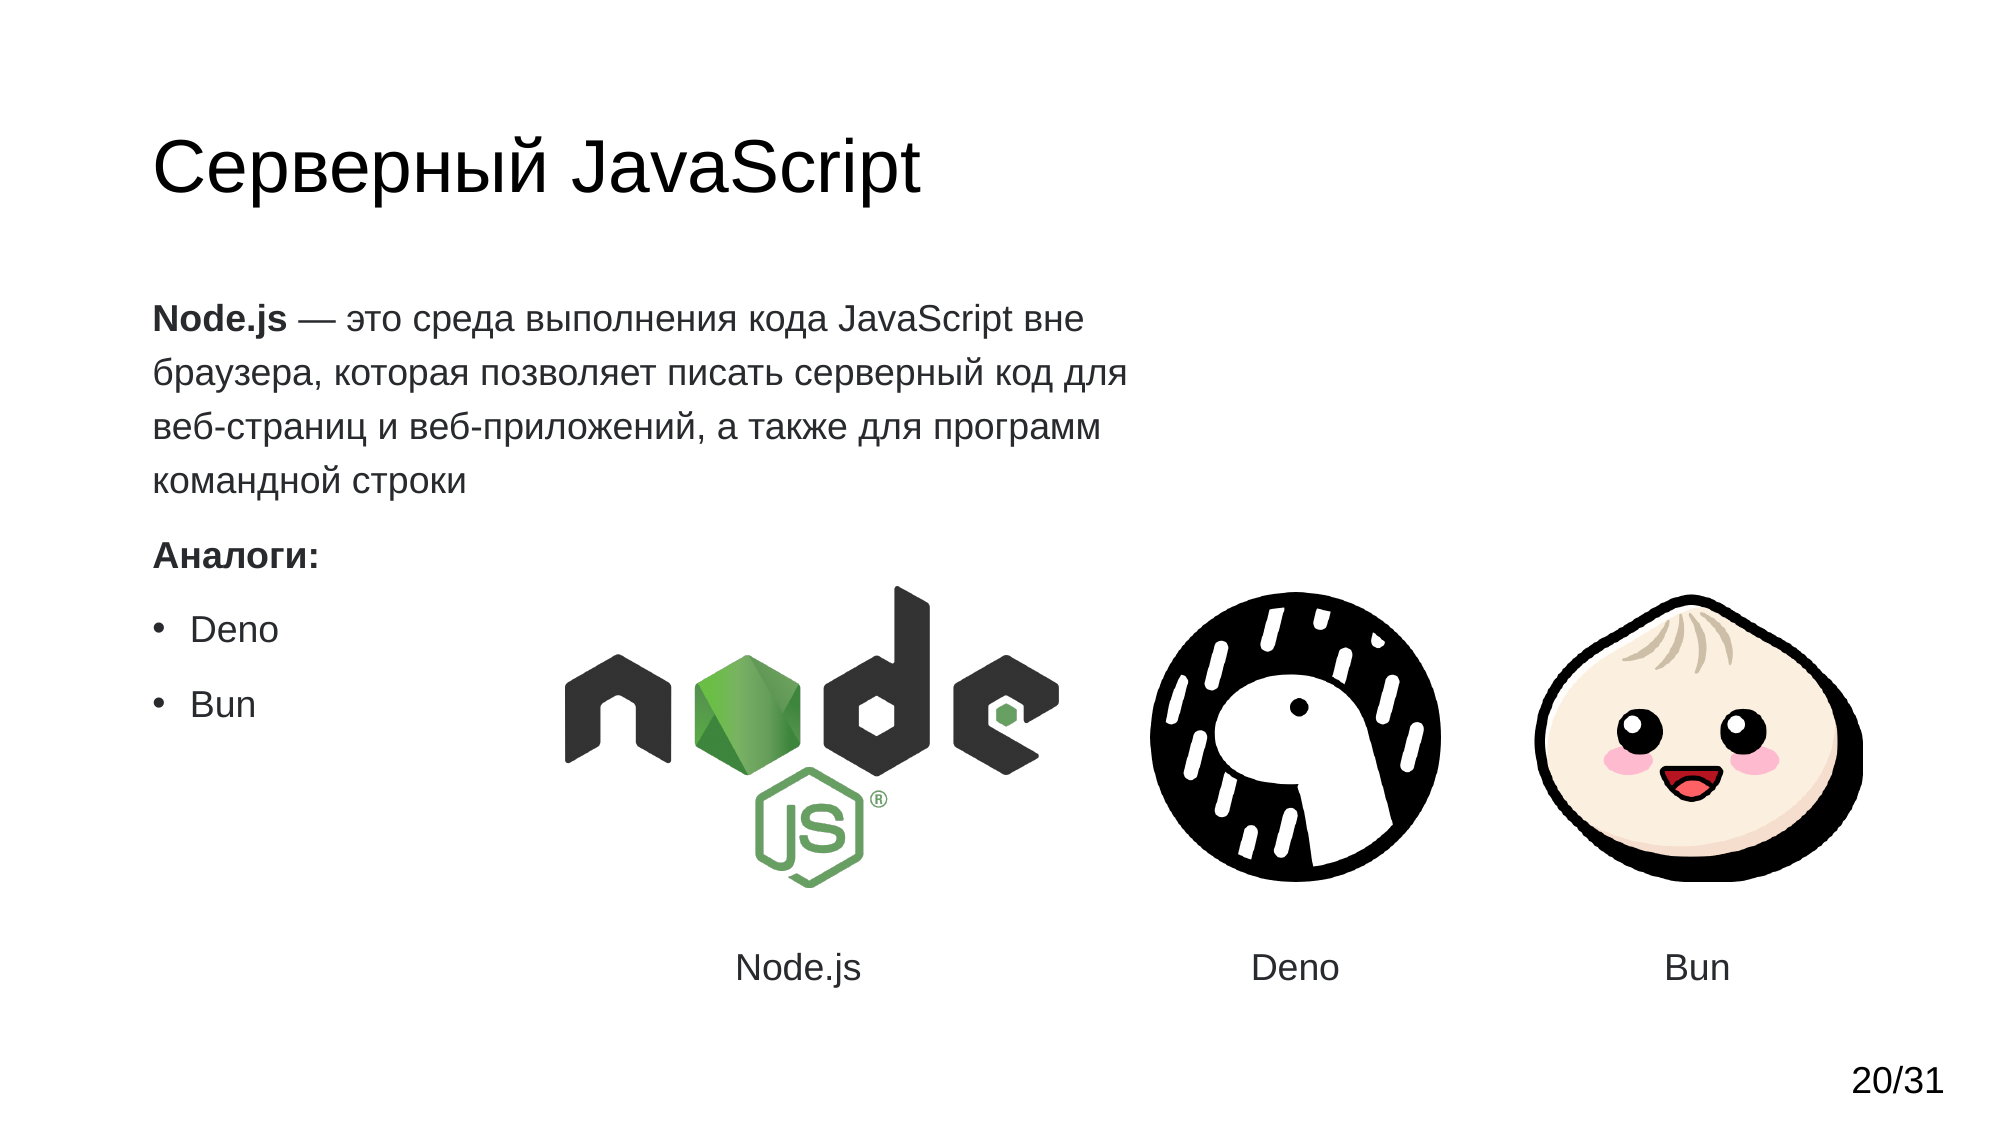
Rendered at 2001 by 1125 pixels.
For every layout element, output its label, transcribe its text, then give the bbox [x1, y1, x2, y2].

title Серверный JavaScript [137, 59, 1863, 278]
picture [565, 586, 1059, 888]
text_box Bun [1550, 926, 1845, 996]
picture [1150, 592, 1441, 882]
text_box 20/31 [1796, 1049, 2000, 1109]
text_box Deno [1148, 926, 1443, 996]
text_box Node.js [651, 926, 946, 996]
list Node.js — это среда выполнения кода JavaScript вне браузера, которая позволяет писать серверный код для веб-страниц и веб-приложений, а также для программ командной строки Аналоги: Deno Bun [137, 277, 1165, 1095]
picture [1532, 592, 1863, 882]
